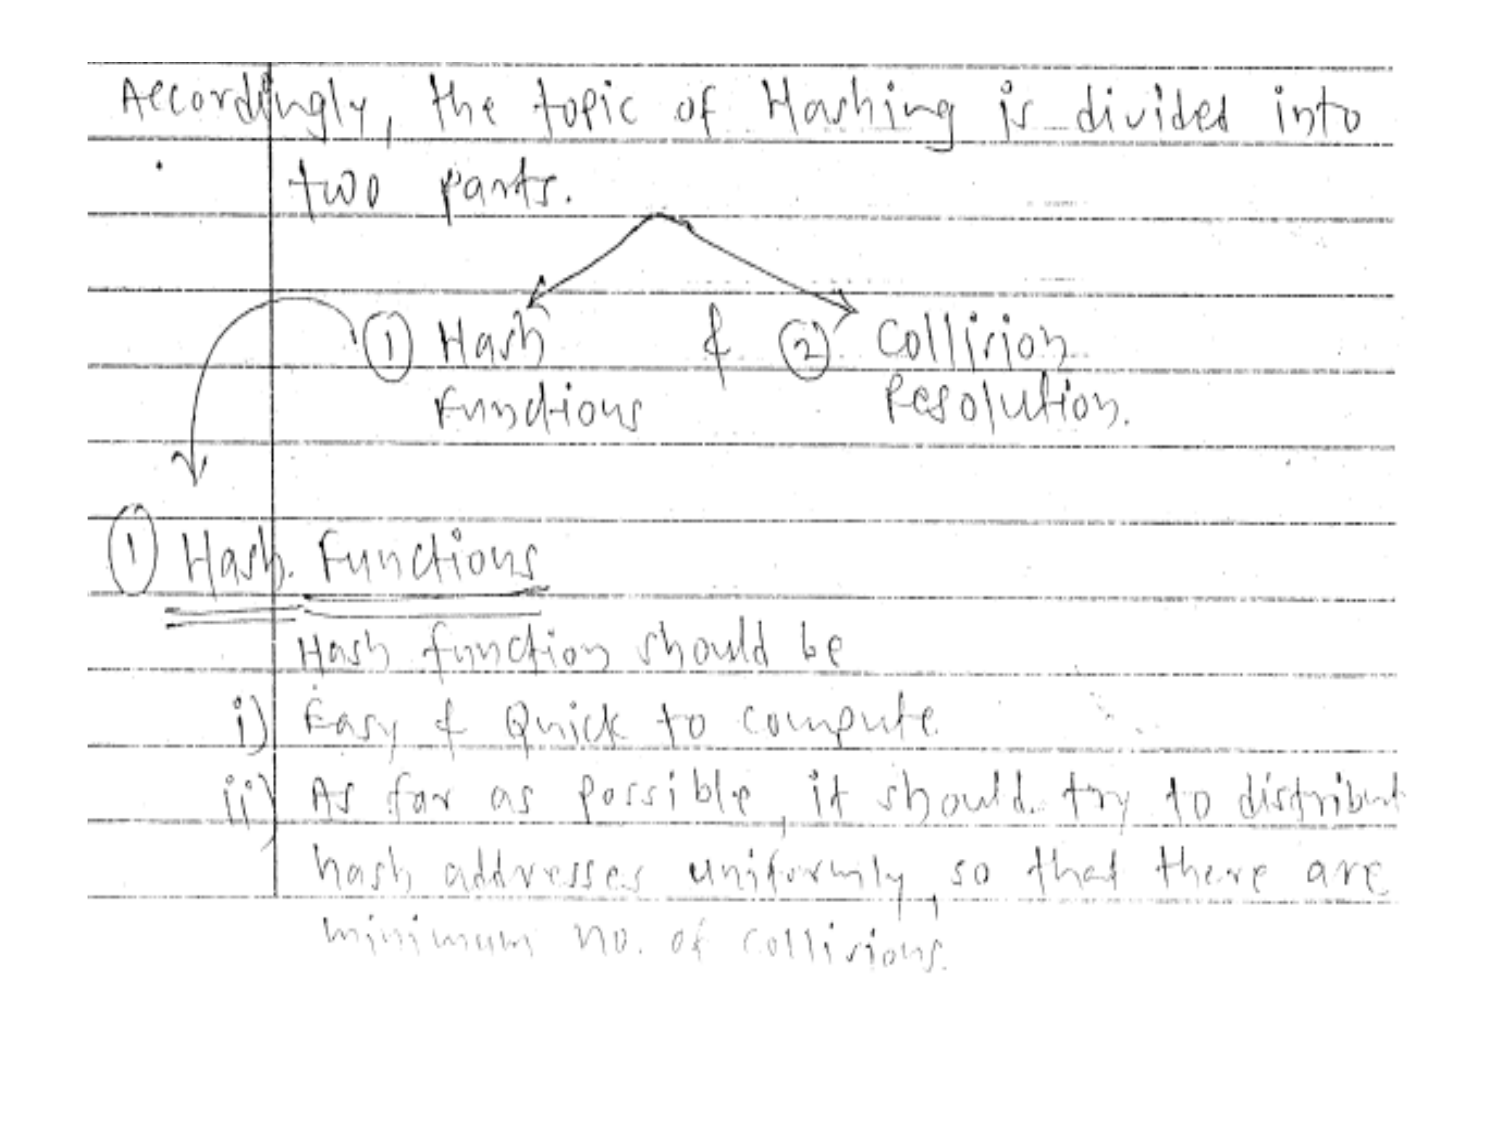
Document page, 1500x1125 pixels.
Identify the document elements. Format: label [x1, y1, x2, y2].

list [87, 62, 1413, 1051]
